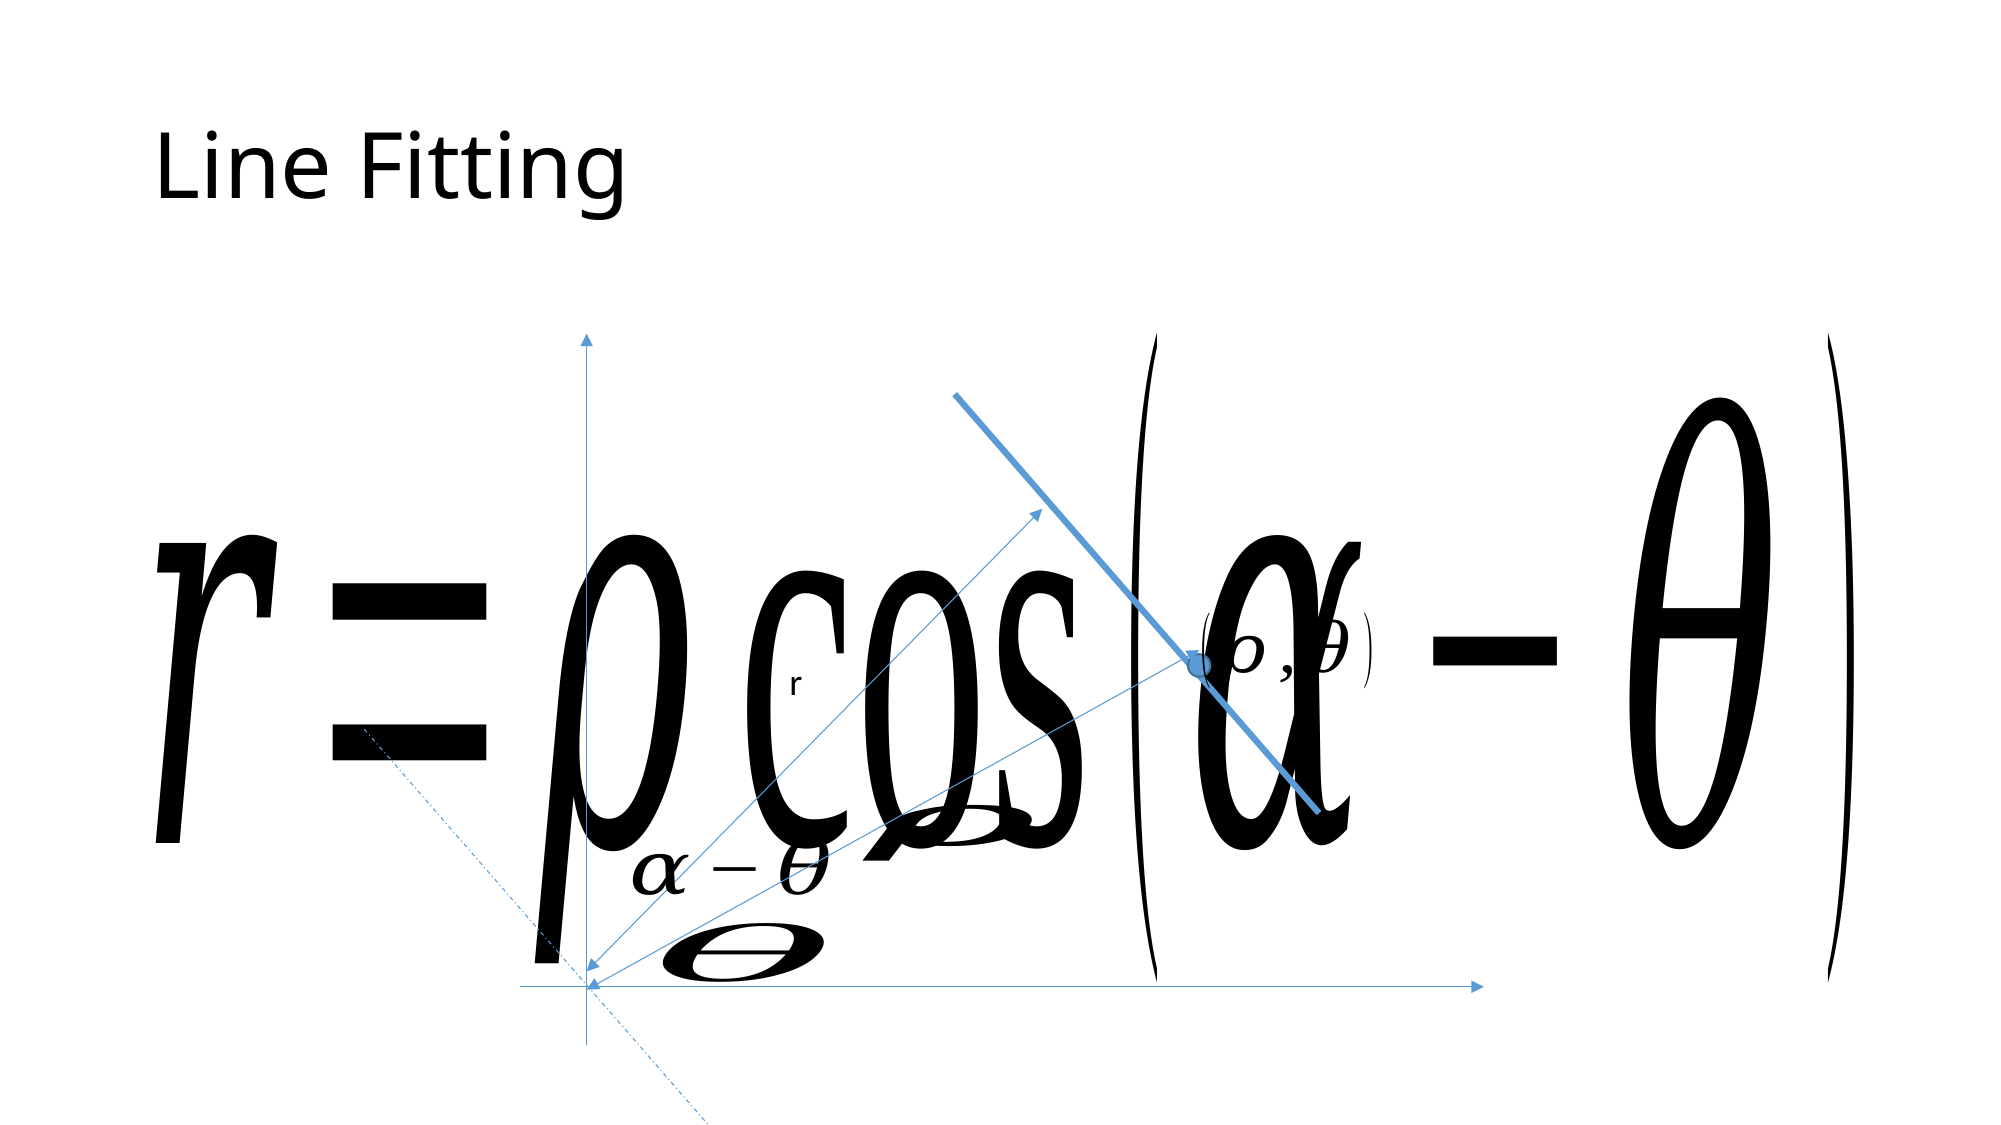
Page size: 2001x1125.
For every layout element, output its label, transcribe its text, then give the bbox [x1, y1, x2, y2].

title Line Fitting [137, 59, 1863, 278]
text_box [364, 333, 1484, 1125]
